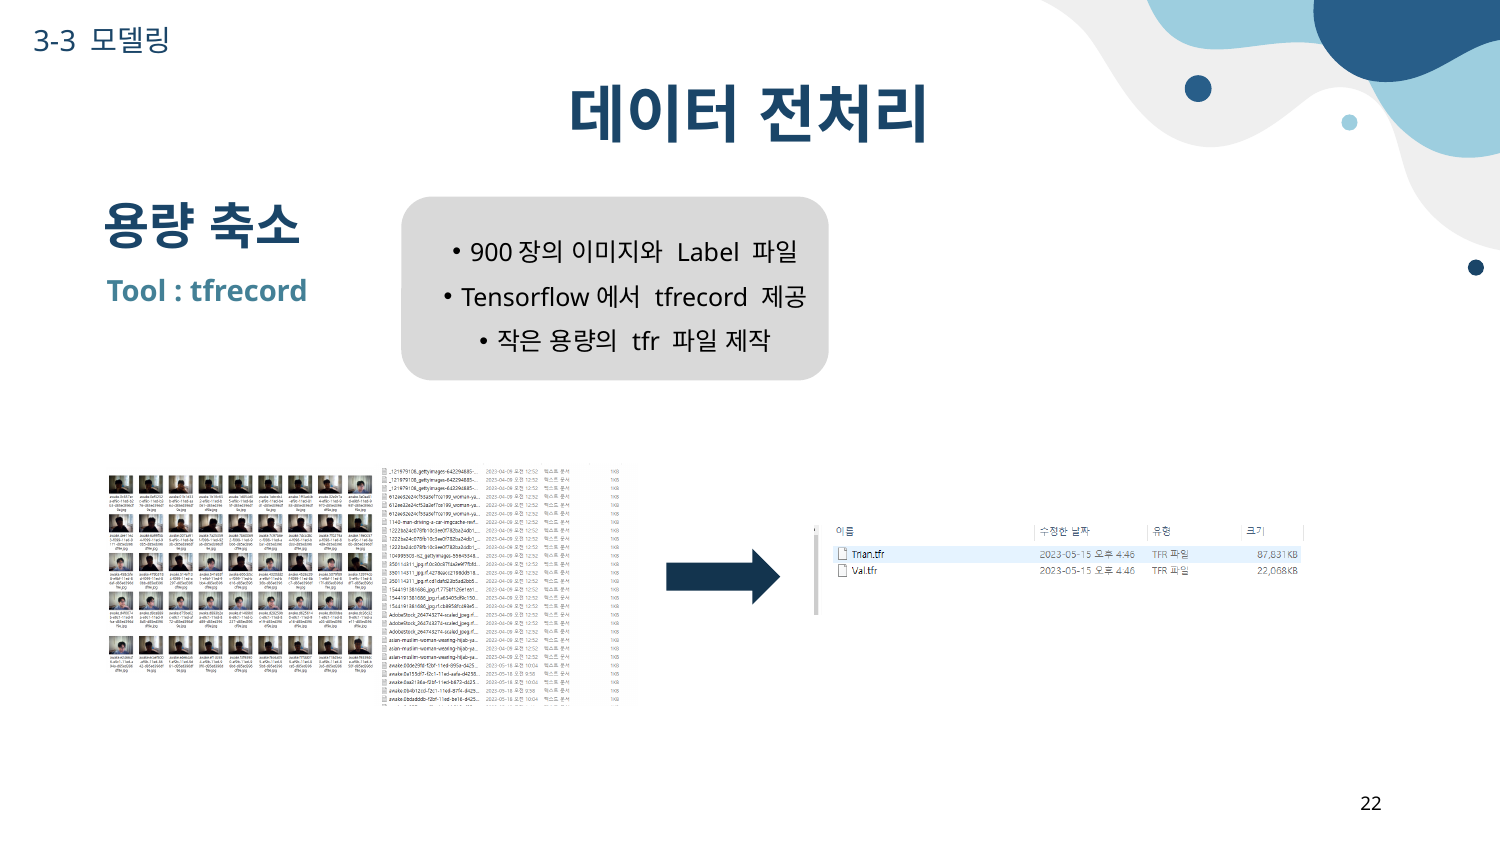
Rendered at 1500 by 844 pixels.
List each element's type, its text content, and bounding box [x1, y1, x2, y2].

text_box [666, 548, 781, 605]
text_box 3-3 모델링 [18, 15, 422, 65]
picture [106, 463, 638, 707]
text_box Tool : tfrecord [91, 265, 453, 315]
slide_number 22 [1059, 782, 1397, 828]
text_box 용량 축소 [88, 186, 535, 262]
picture [813, 525, 1328, 615]
title 데이터 전처리 [88, 59, 1412, 154]
text_box 900장의 이미지와 Label 파일 Tensorflow에서 tfrecord 제공 작은 용량의 tfr 파일 제작 [401, 196, 829, 381]
